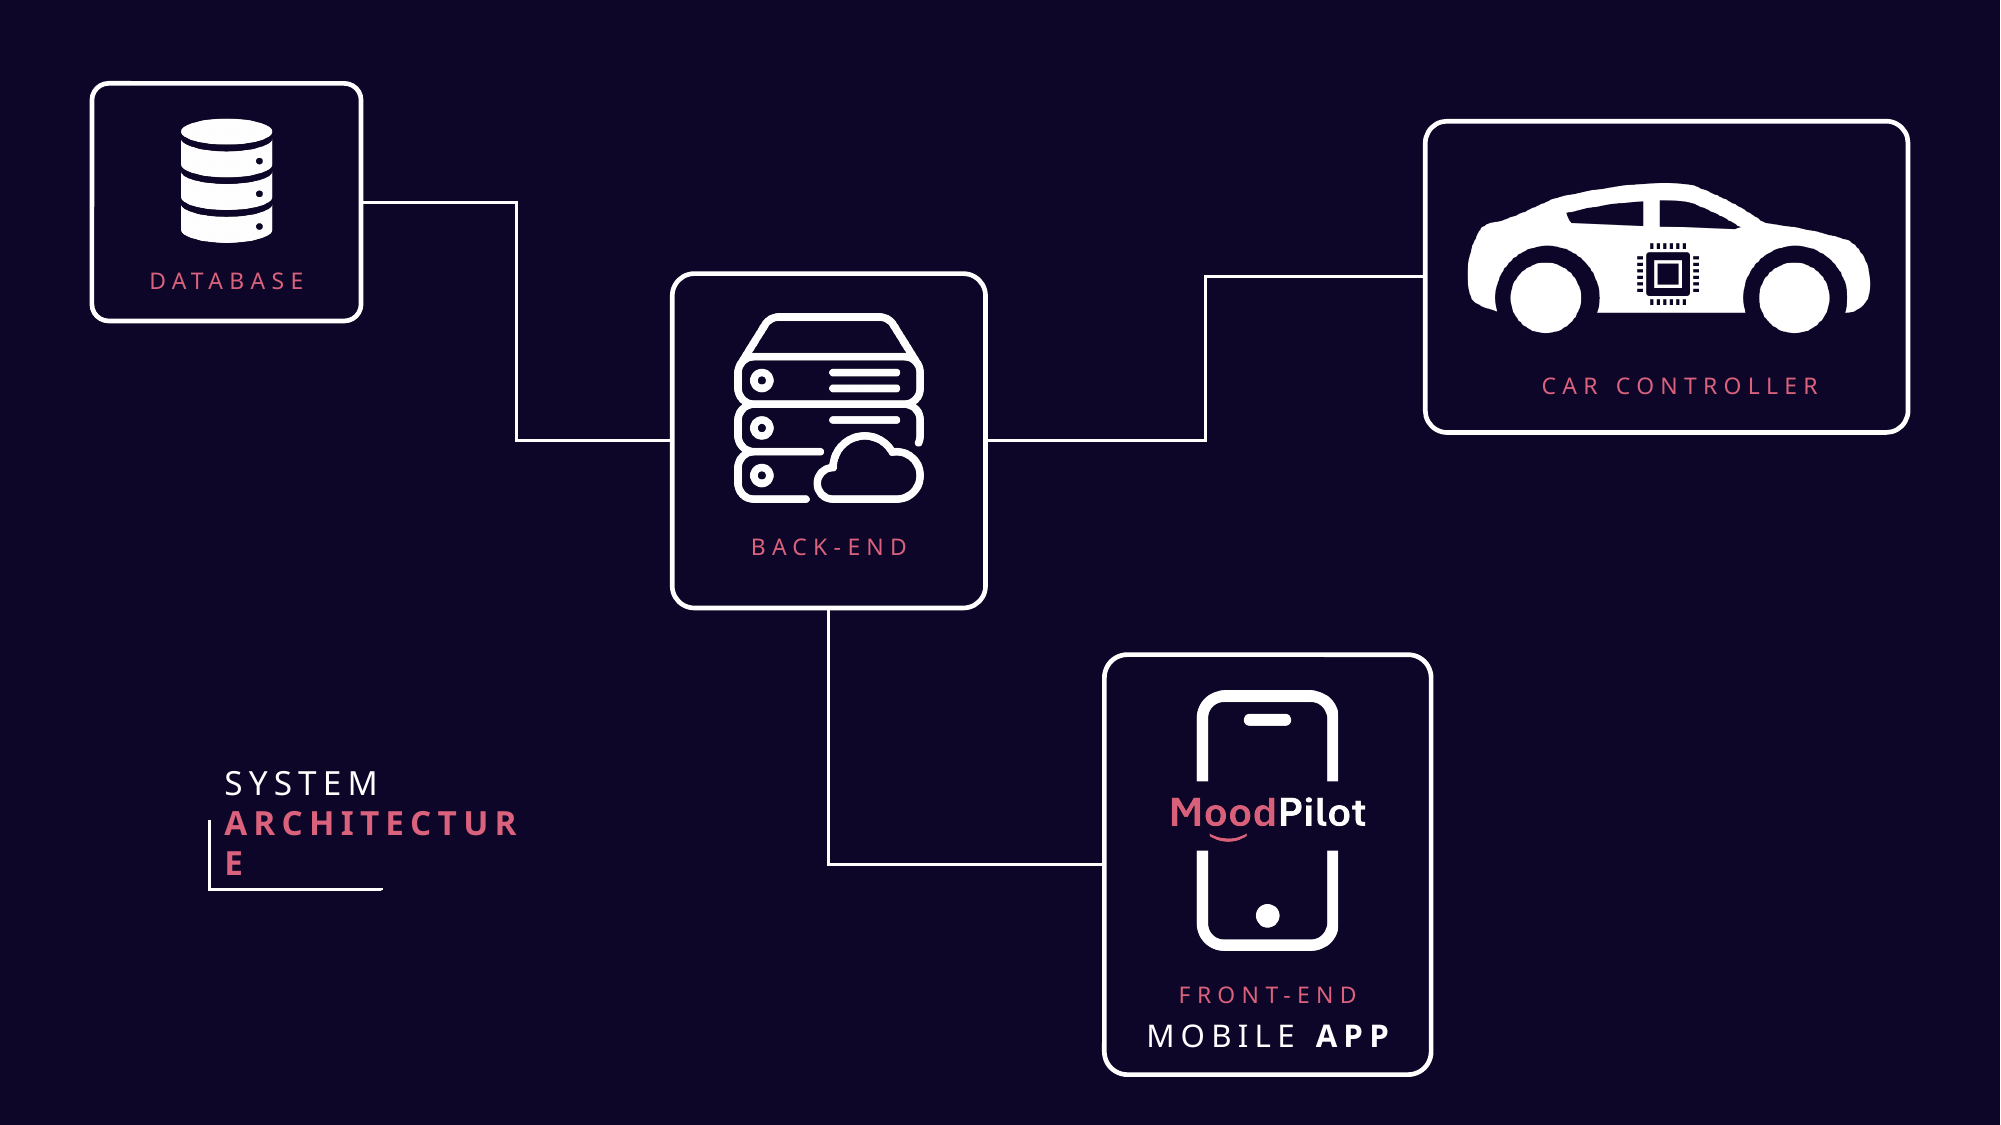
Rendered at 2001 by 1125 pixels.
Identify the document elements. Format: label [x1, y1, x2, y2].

text_box [671, 273, 986, 609]
text_box [986, 276, 1424, 442]
text_box [91, 82, 362, 322]
text_box [1424, 47, 1909, 468]
text_box [1074, 654, 1461, 1076]
text_box [360, 201, 673, 442]
text_box [209, 754, 554, 852]
text_box [837, 597, 1096, 875]
